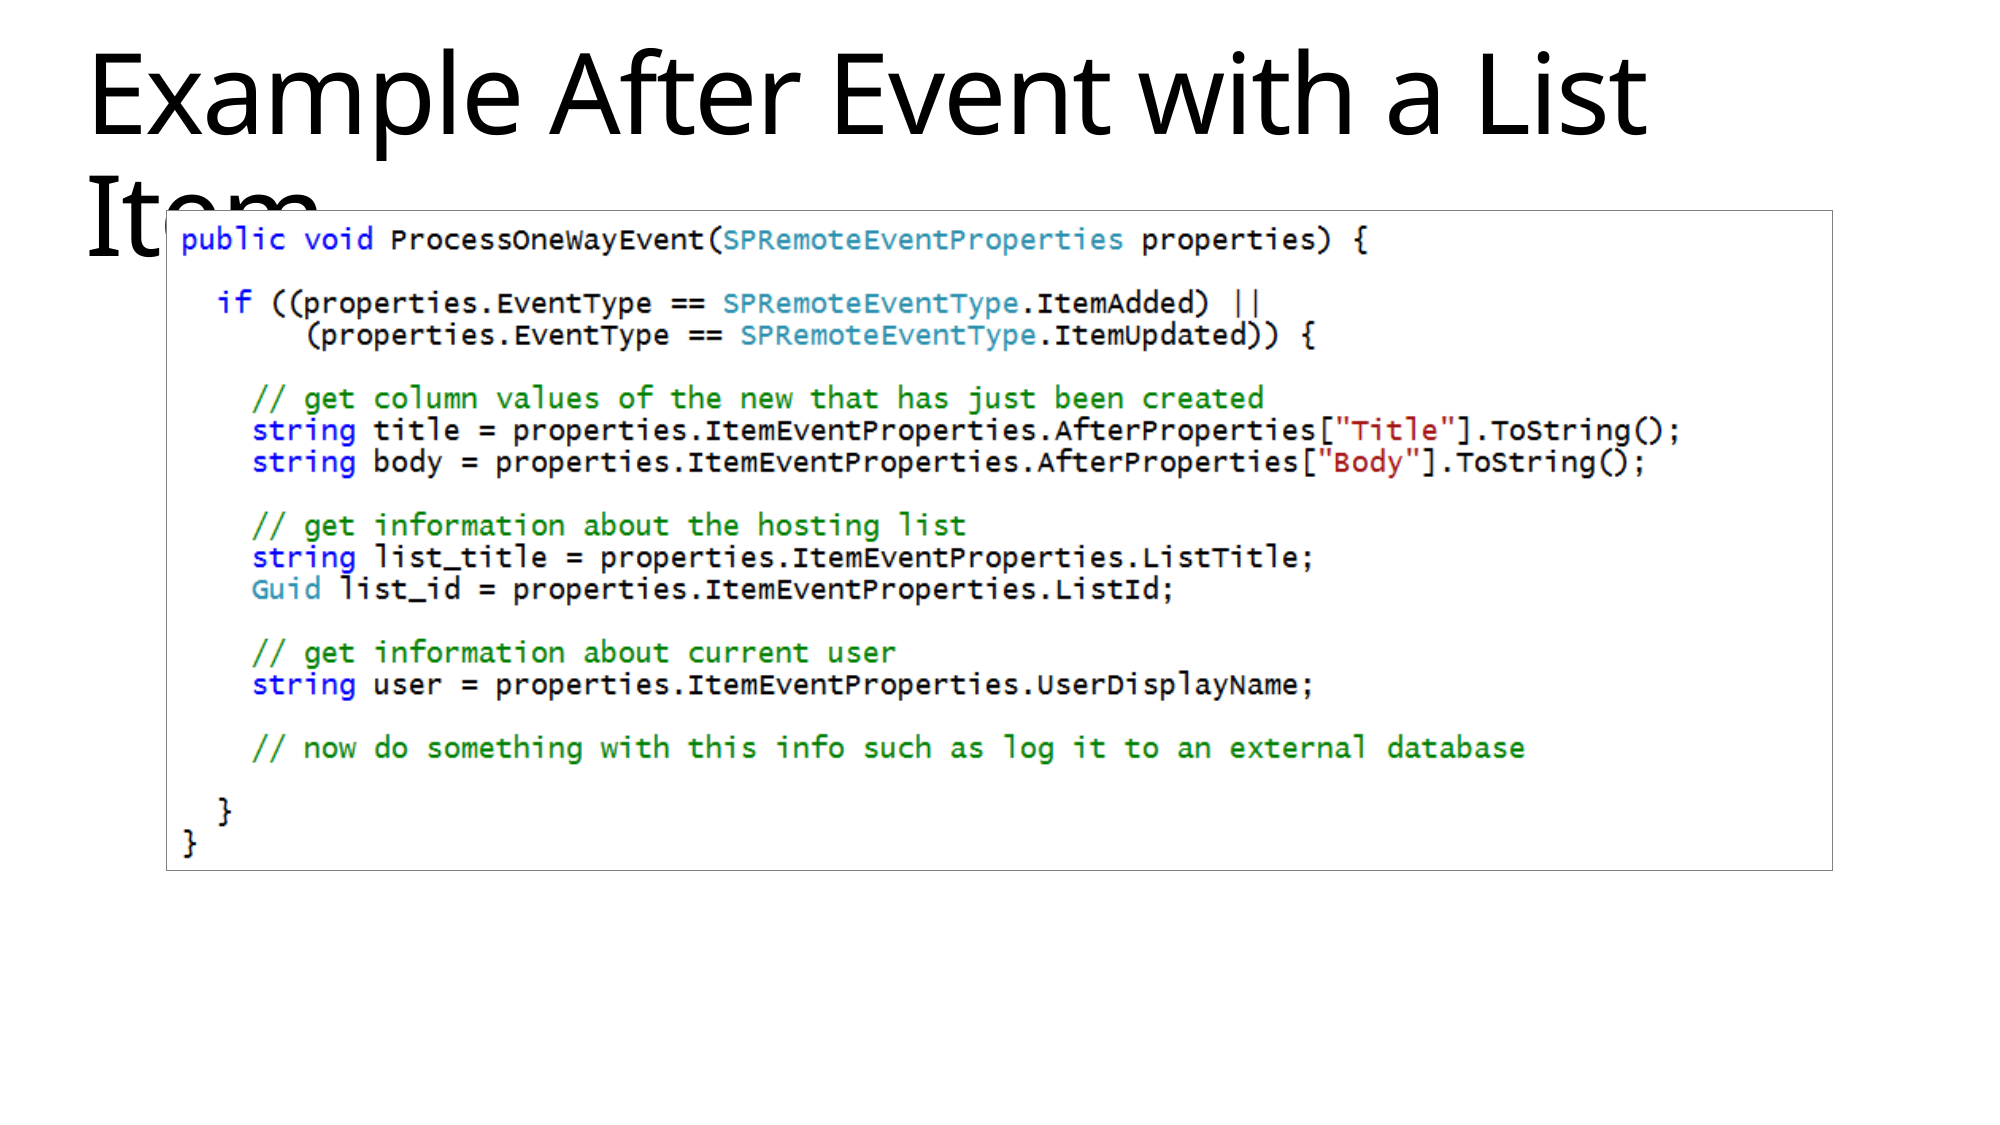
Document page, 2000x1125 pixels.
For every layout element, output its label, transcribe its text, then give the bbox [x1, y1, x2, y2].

title Example After Event with a List Item [85, 37, 1914, 161]
picture [166, 209, 1834, 871]
